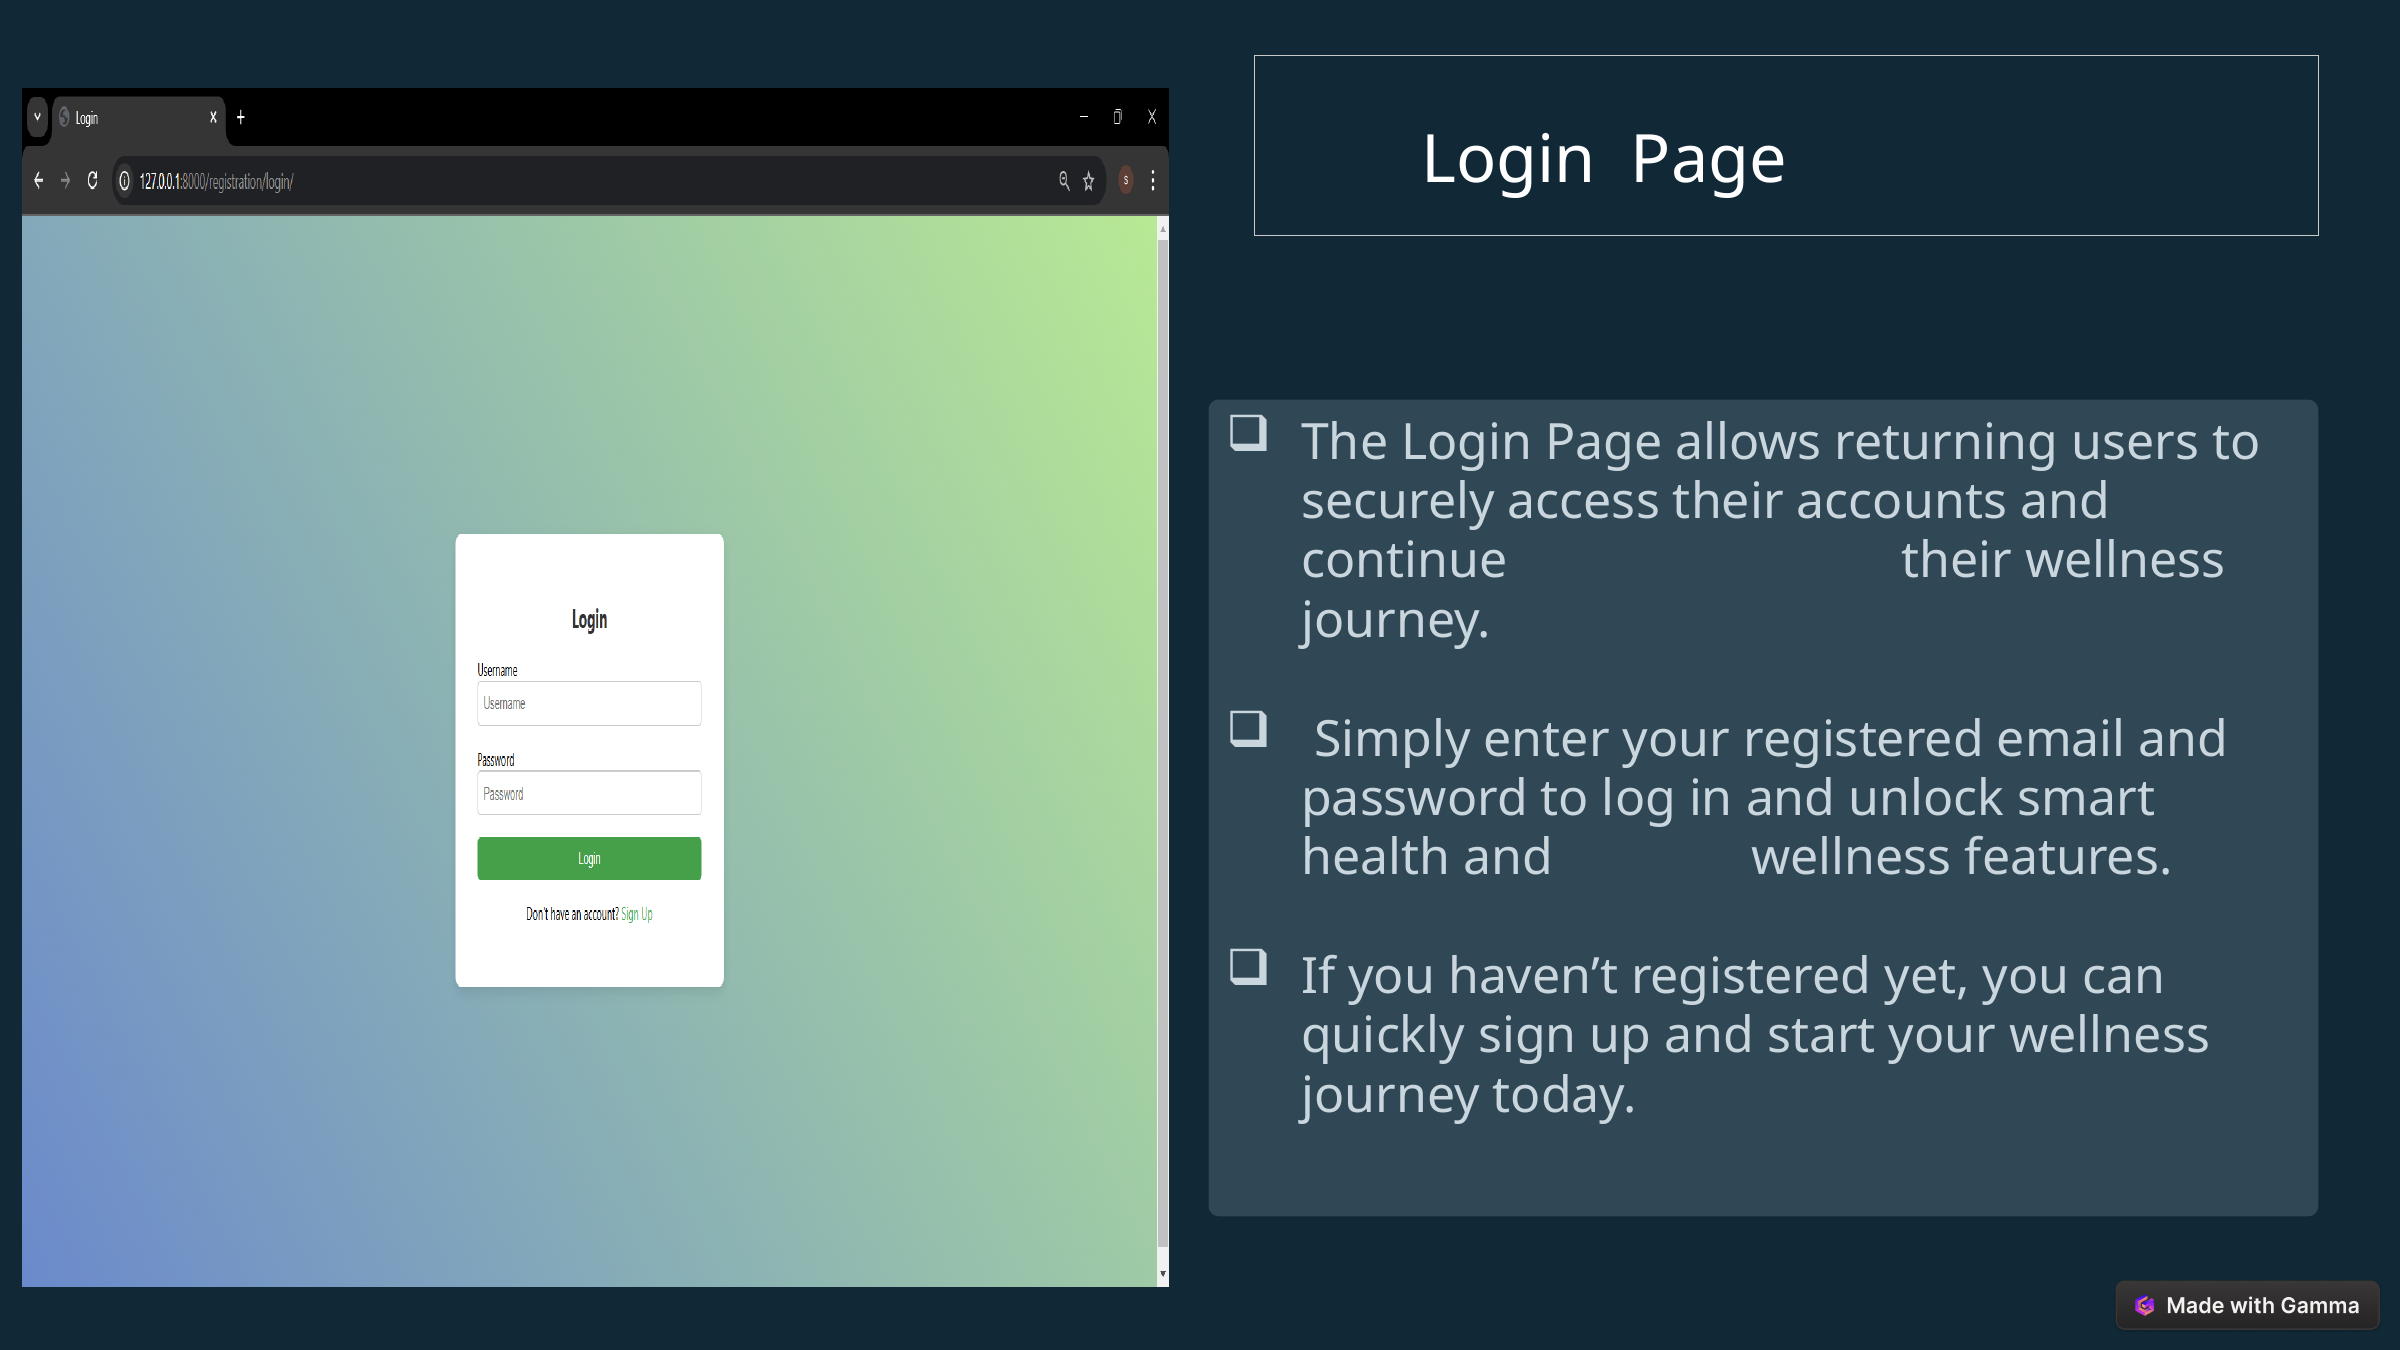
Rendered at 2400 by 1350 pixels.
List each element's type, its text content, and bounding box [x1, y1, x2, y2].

text_box Login Page [1254, 55, 2319, 236]
picture [2106, 1271, 2389, 1339]
text_box The Login Page allows returning users to securely access their accounts and continue their wellness journey. Simply enter your registered email and password to log in and unlock smart health and wellness features. If you haven’t registered yet, you can quickly sign up and start your wellness journey today. [1208, 399, 2319, 1217]
picture [21, 88, 1169, 1287]
